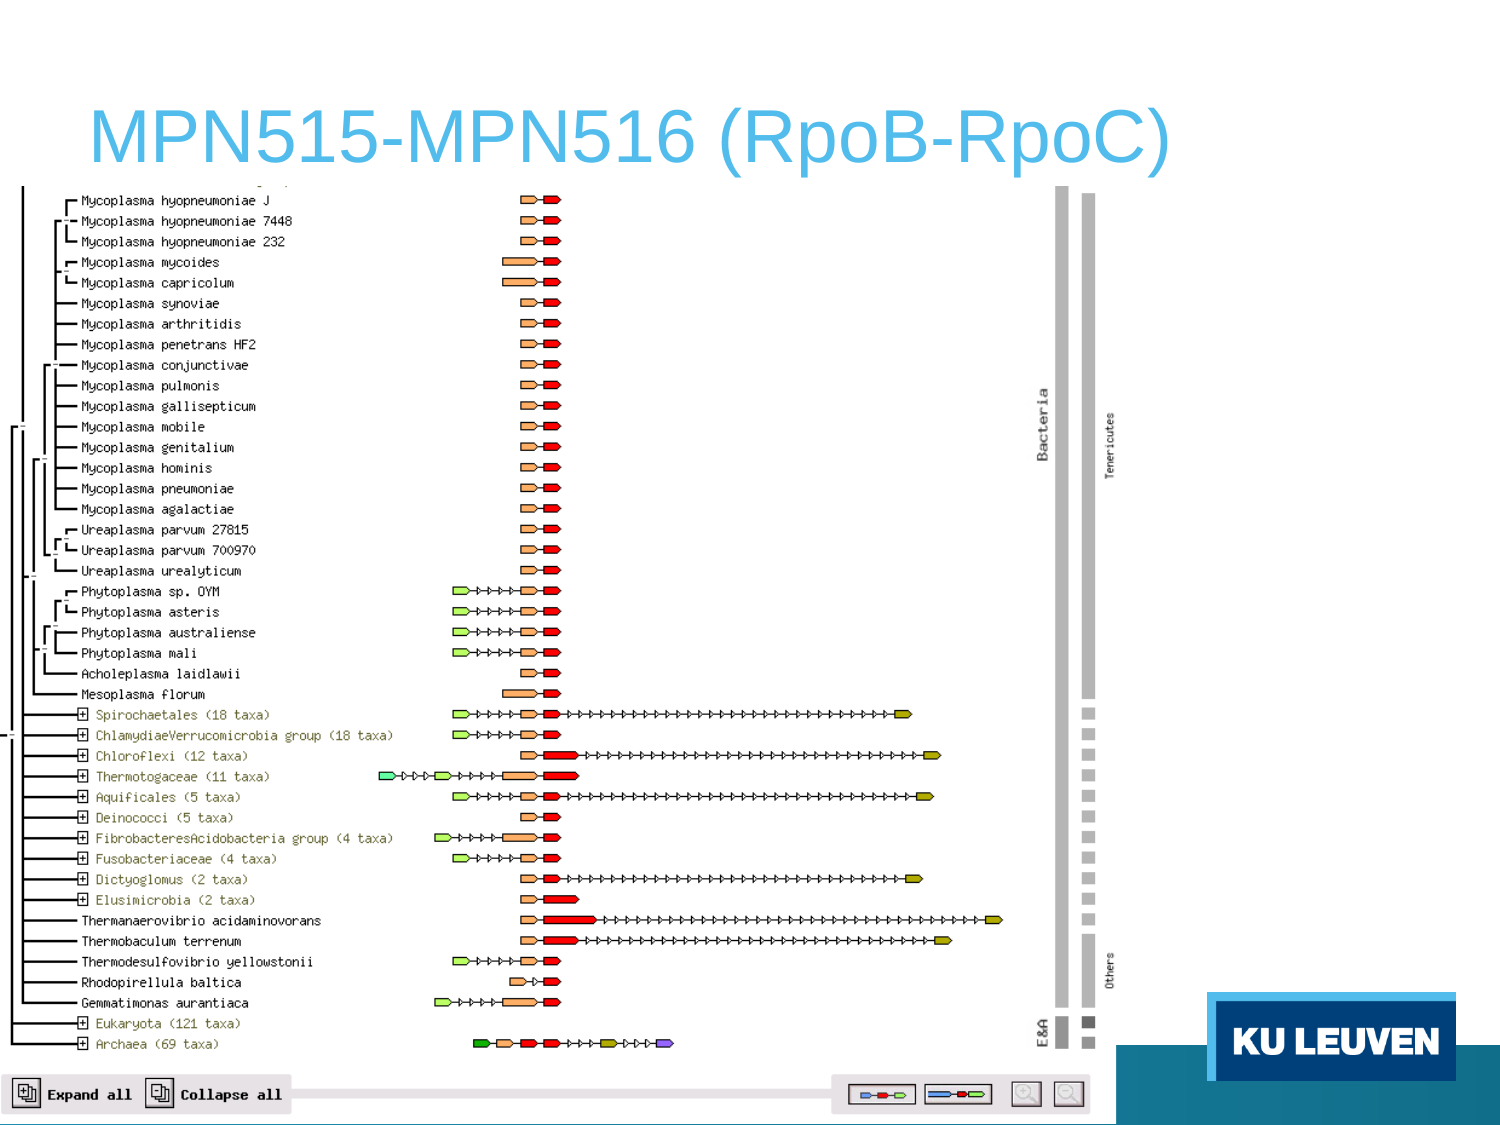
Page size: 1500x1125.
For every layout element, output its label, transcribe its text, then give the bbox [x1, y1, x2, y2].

picture [1207, 992, 1456, 1081]
title MPN515-MPN516 (RpoB-RpoC) [88, 29, 1456, 178]
picture [0, 186, 1117, 1124]
